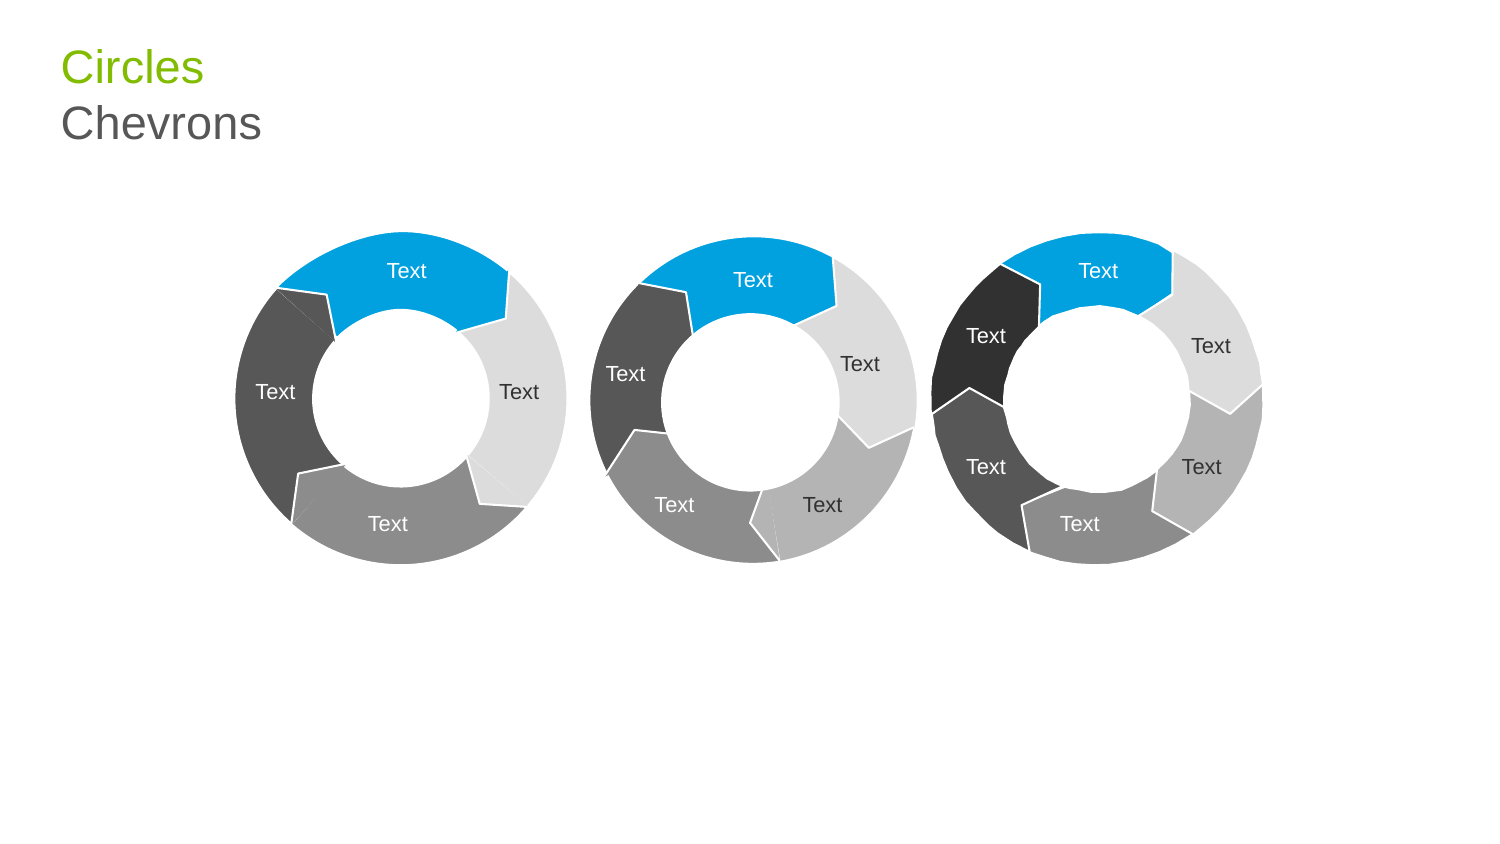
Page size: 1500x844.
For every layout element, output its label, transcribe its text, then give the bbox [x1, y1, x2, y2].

title Circles Chevrons [60, 36, 1437, 95]
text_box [944, 231, 1264, 566]
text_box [563, 207, 941, 577]
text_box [233, 229, 558, 566]
